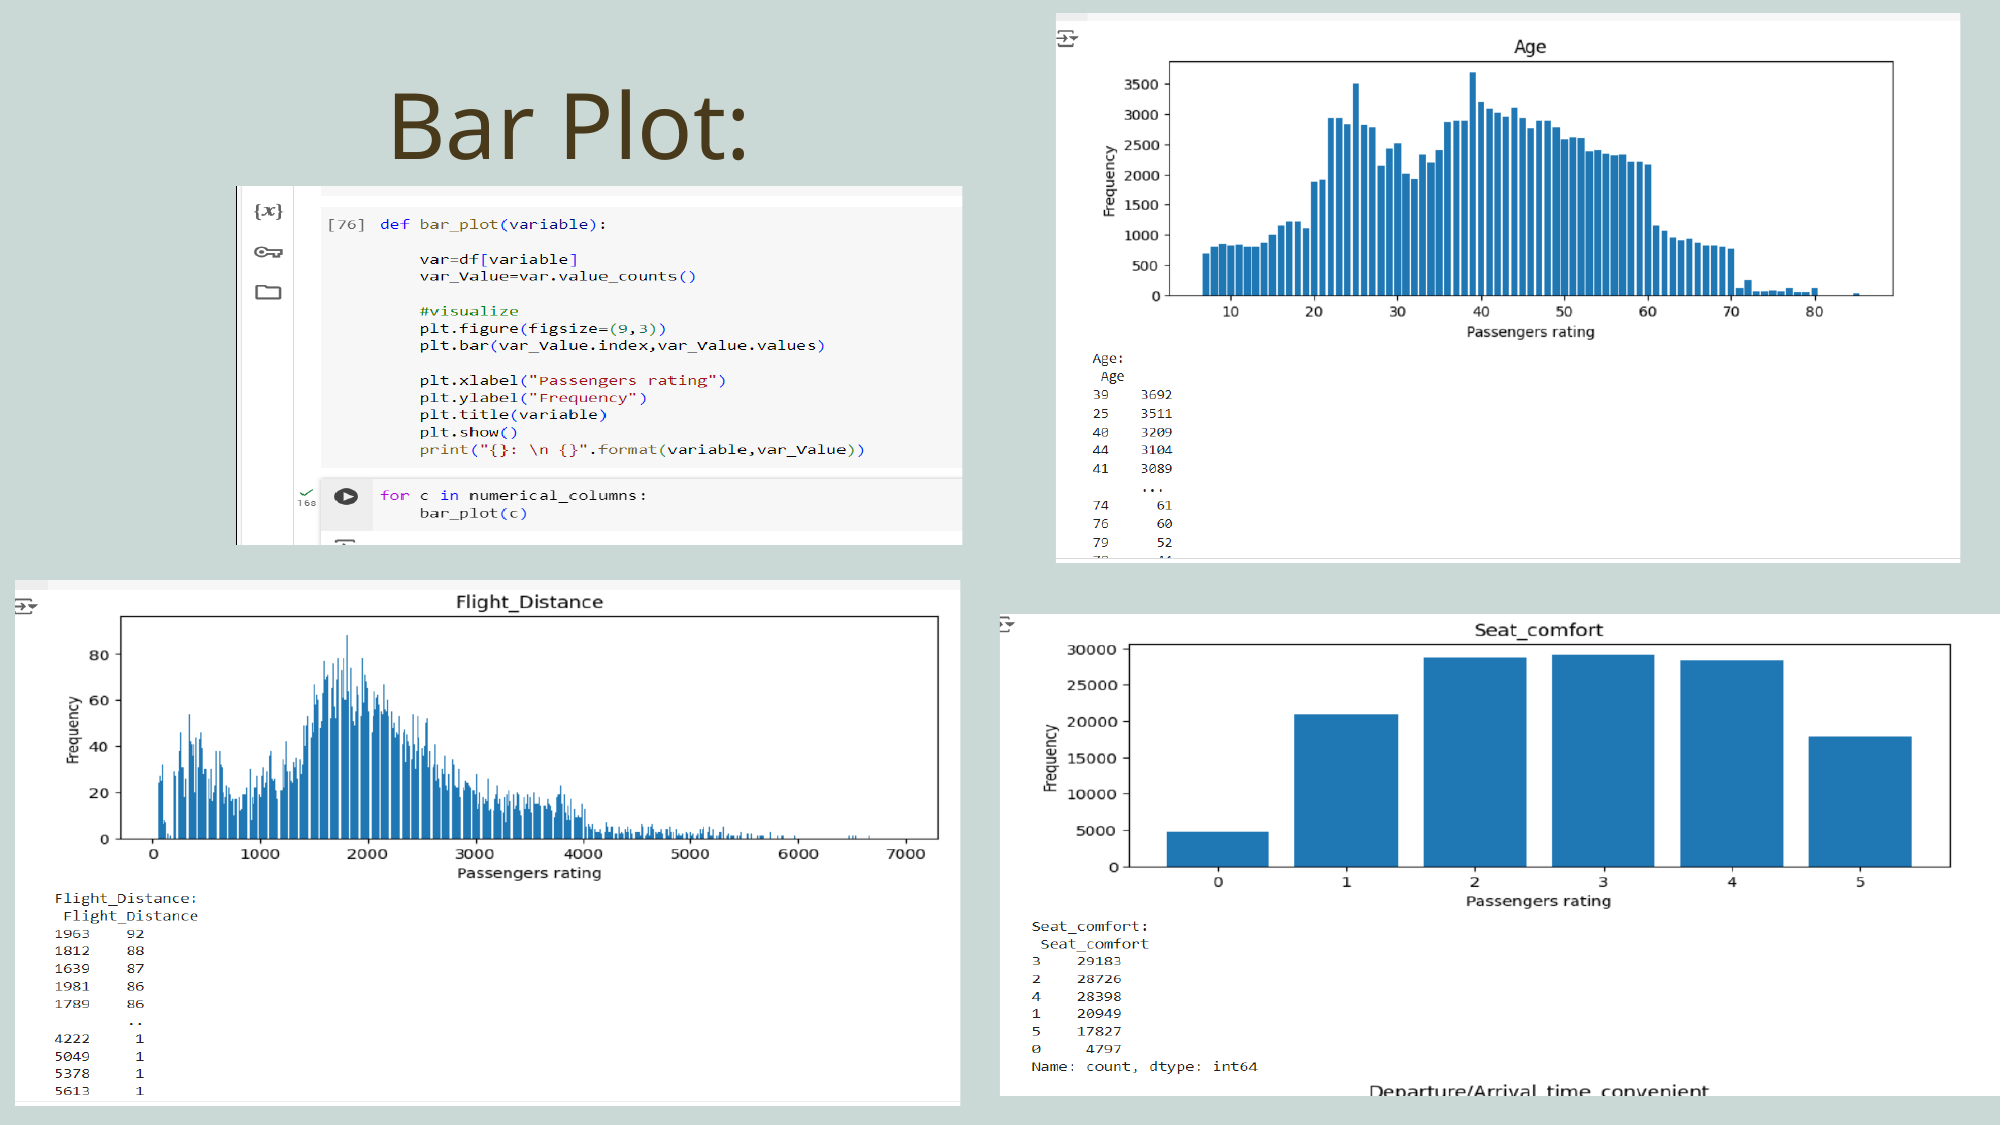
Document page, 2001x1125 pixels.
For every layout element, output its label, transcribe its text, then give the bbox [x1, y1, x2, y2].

picture [999, 614, 2000, 1096]
picture [1055, 13, 1961, 563]
title Bar Plot: [137, 62, 1000, 198]
picture [14, 580, 961, 1106]
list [236, 186, 963, 545]
slide_number 15 [1510, 1096, 1961, 1103]
